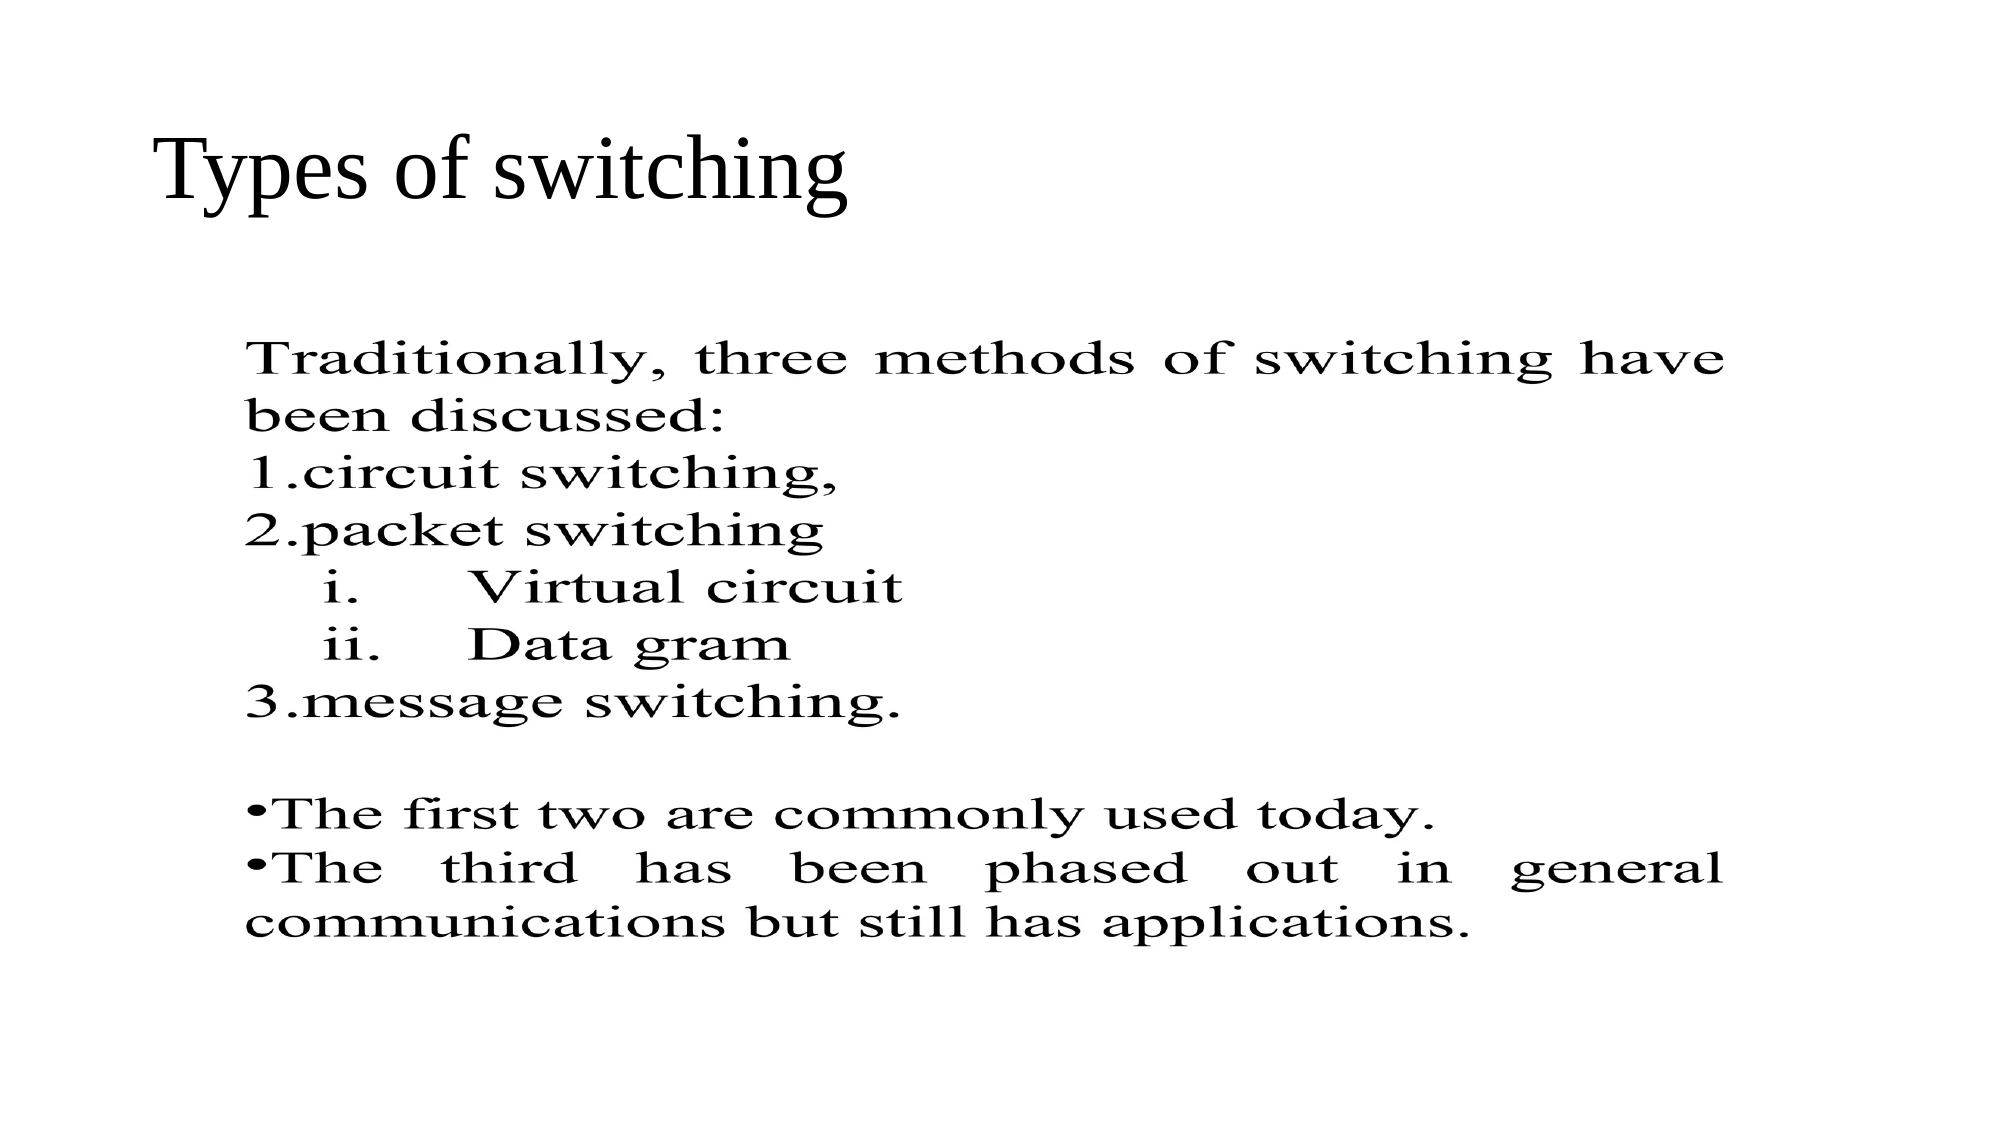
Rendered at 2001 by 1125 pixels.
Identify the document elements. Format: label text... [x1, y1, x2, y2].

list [204, 299, 1754, 1014]
title Types of switching [137, 59, 1863, 278]
